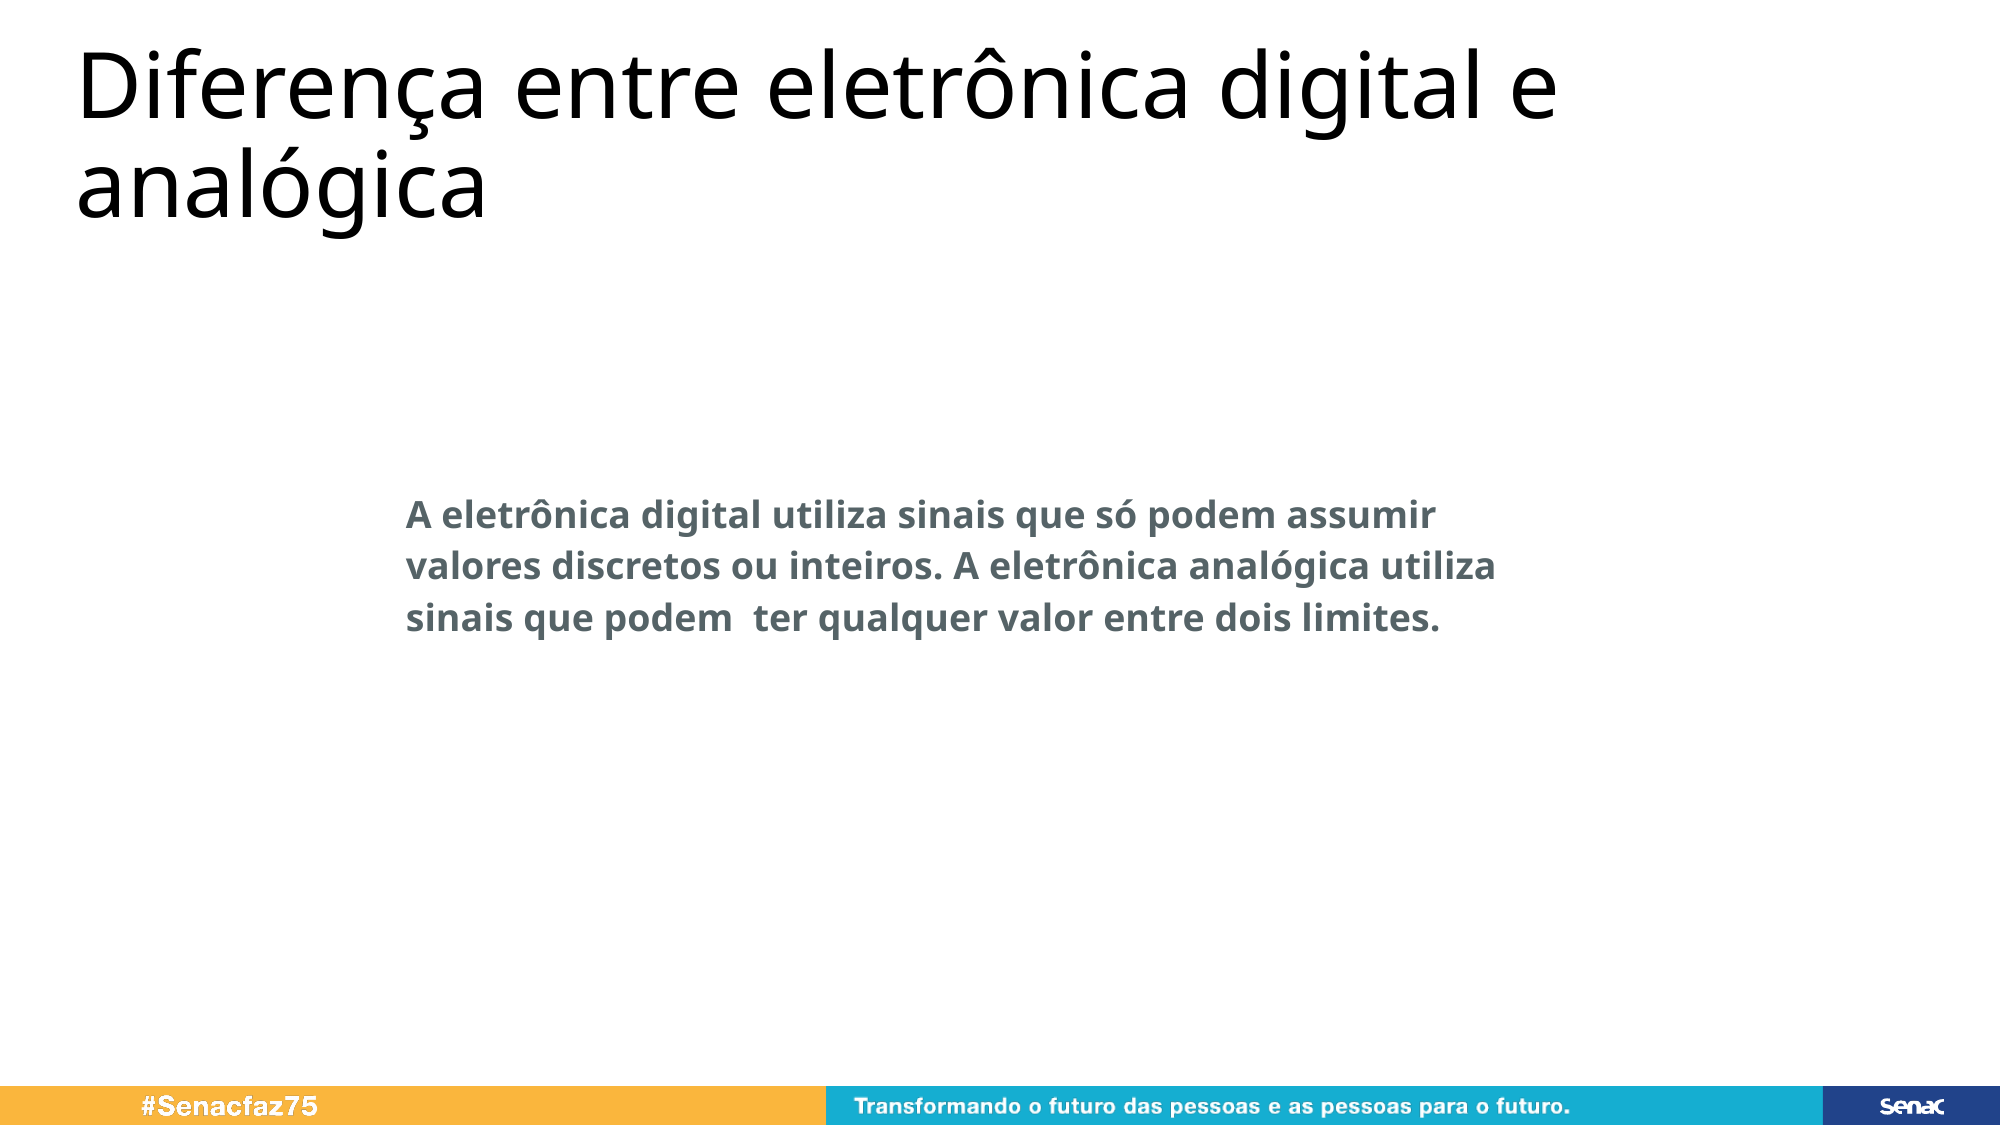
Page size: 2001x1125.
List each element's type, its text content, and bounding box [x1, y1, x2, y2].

title Diferença entre eletrônica digital e analógica [60, 45, 1949, 233]
text_box A eletrônica digital utiliza sinais que só podem assumir valores discretos ou inteiros. A eletrônica analógica utiliza sinais que podem ter qualquer valor entre dois limites. [391, 476, 1530, 647]
picture [0, 1078, 2000, 1125]
